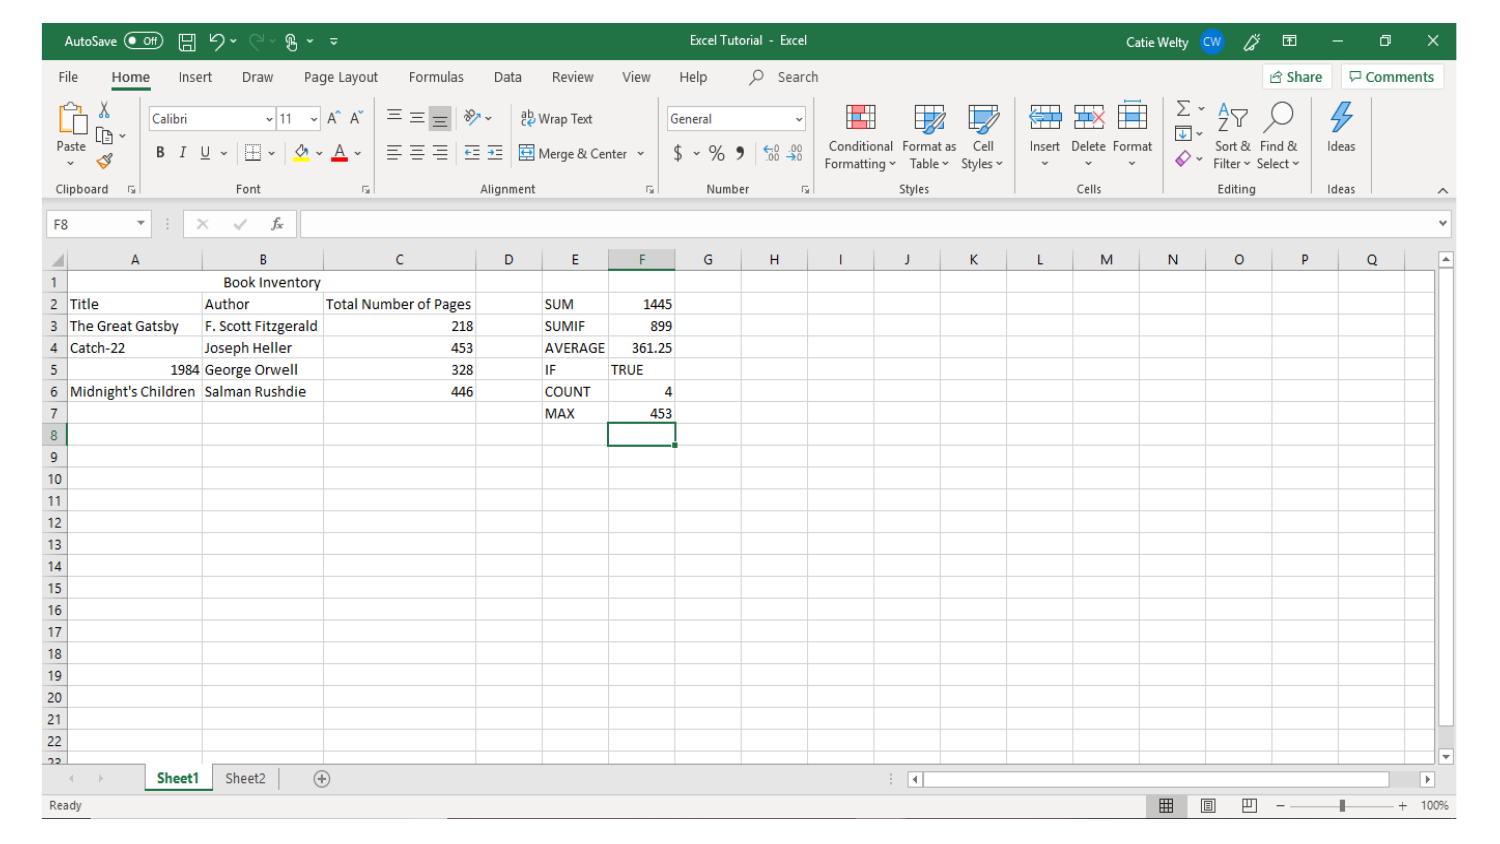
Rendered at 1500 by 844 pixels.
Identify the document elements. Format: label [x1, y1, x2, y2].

picture [41, 23, 1457, 820]
